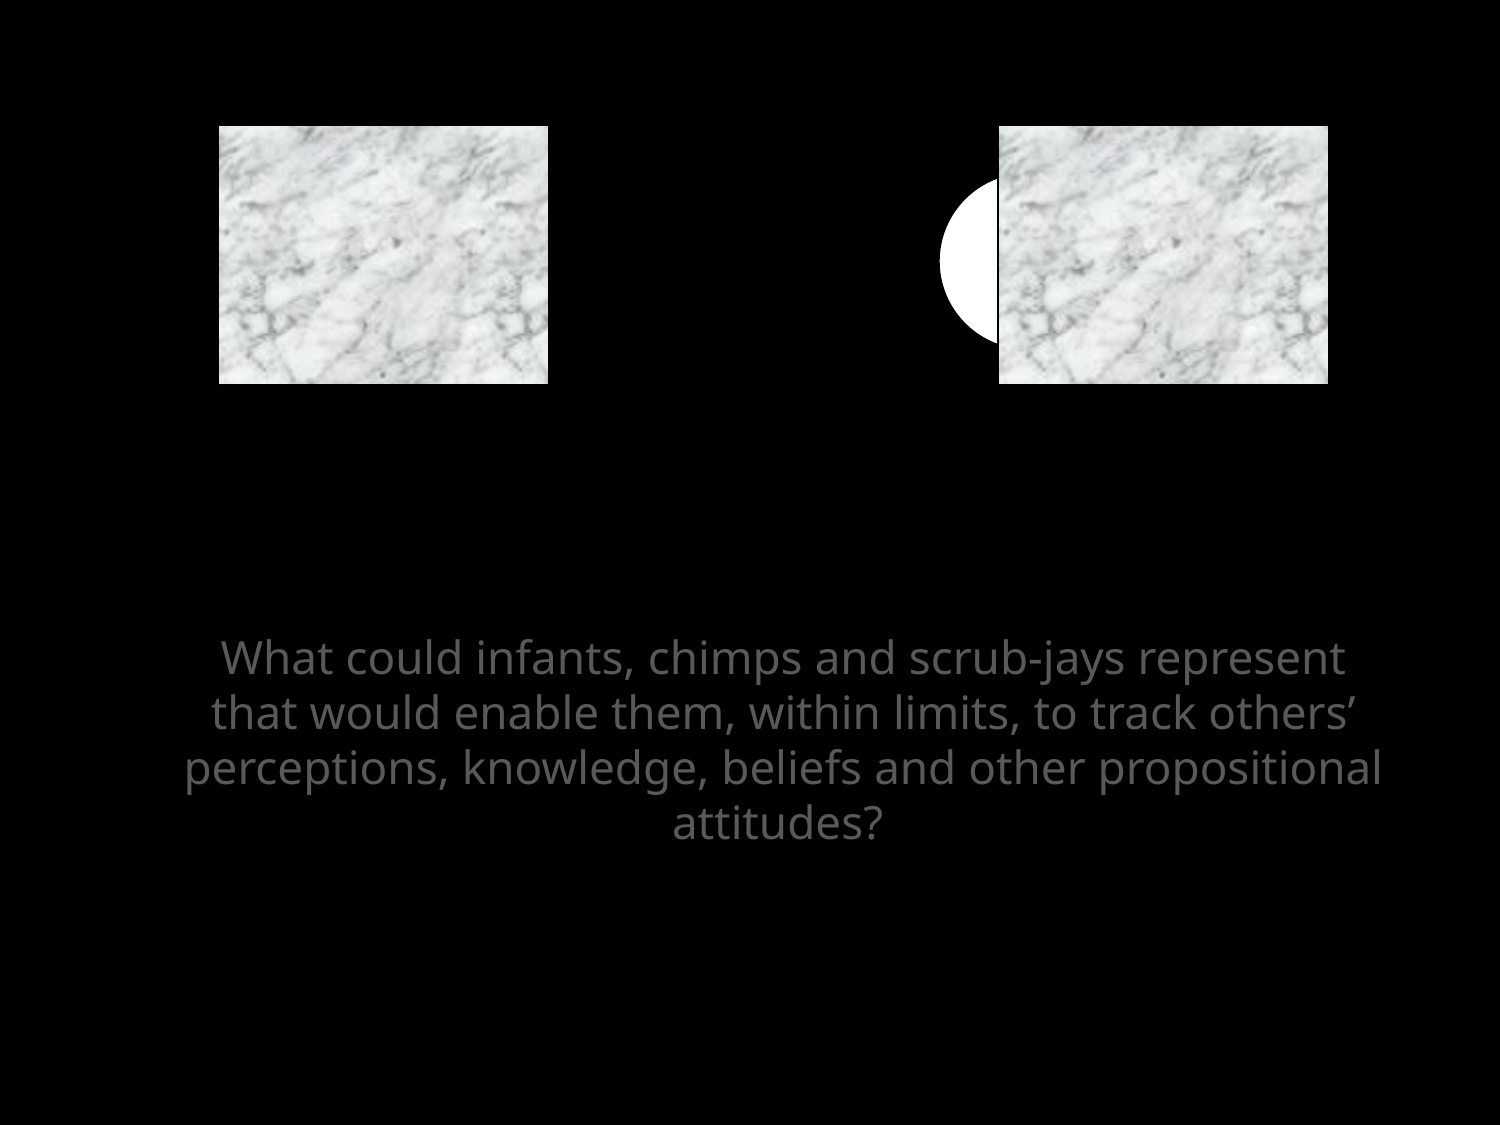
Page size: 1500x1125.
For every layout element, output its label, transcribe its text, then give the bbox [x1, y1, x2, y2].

text_box [998, 125, 1329, 386]
text_box What could infants, chimps and scrub-jays represent that would enable them, within limits, to track others’ perceptions, knowledge, beliefs and other propositional attitudes? [157, 621, 1410, 857]
text_box puzzle [64, 415, 869, 679]
text_box [218, 125, 550, 386]
text_box [938, 177, 998, 345]
